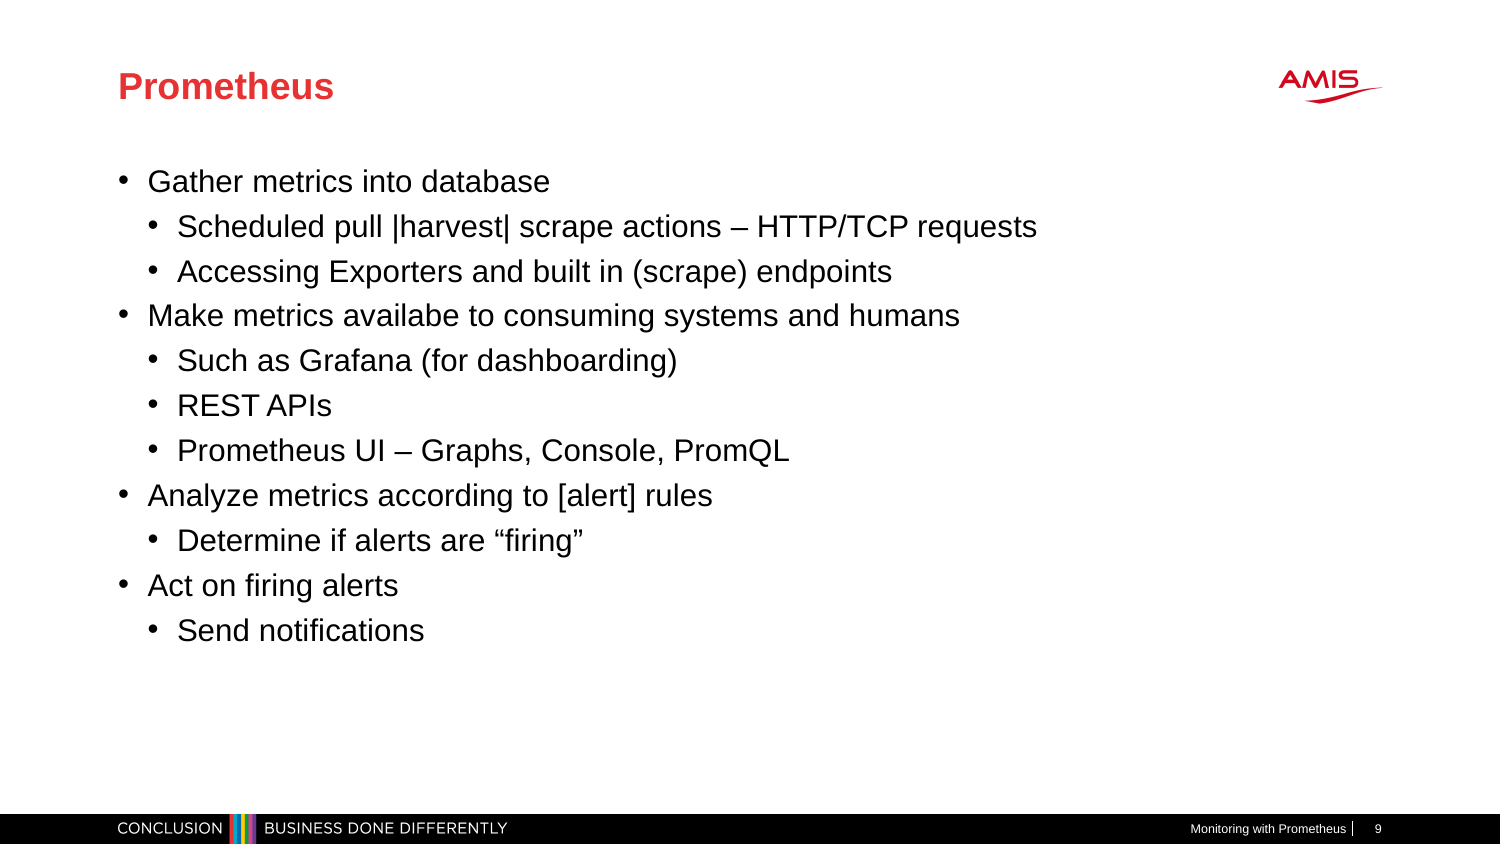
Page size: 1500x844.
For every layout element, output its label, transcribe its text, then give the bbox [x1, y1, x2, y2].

footer Monitoring with Prometheus [814, 820, 1347, 839]
list Gather metrics into database Scheduled pull |harvest| scrape actions – HTTP/TCP requests Accessing Exporters and built in (scrape) endpoints Make metrics availabe to consuming systems and humans Such as Grafana (for dashboarding) REST APIs Prometheus UI – Graphs, Console, PromQL Analyze metrics according to [alert] rules Determine if alerts are “firing” Act on firing alerts Send notifications [118, 153, 1205, 774]
title Prometheus [118, 47, 1205, 130]
slide_number 9 [1358, 820, 1382, 839]
picture [0, 814, 236, 844]
picture [1205, 58, 1388, 106]
picture [239, 814, 1500, 844]
